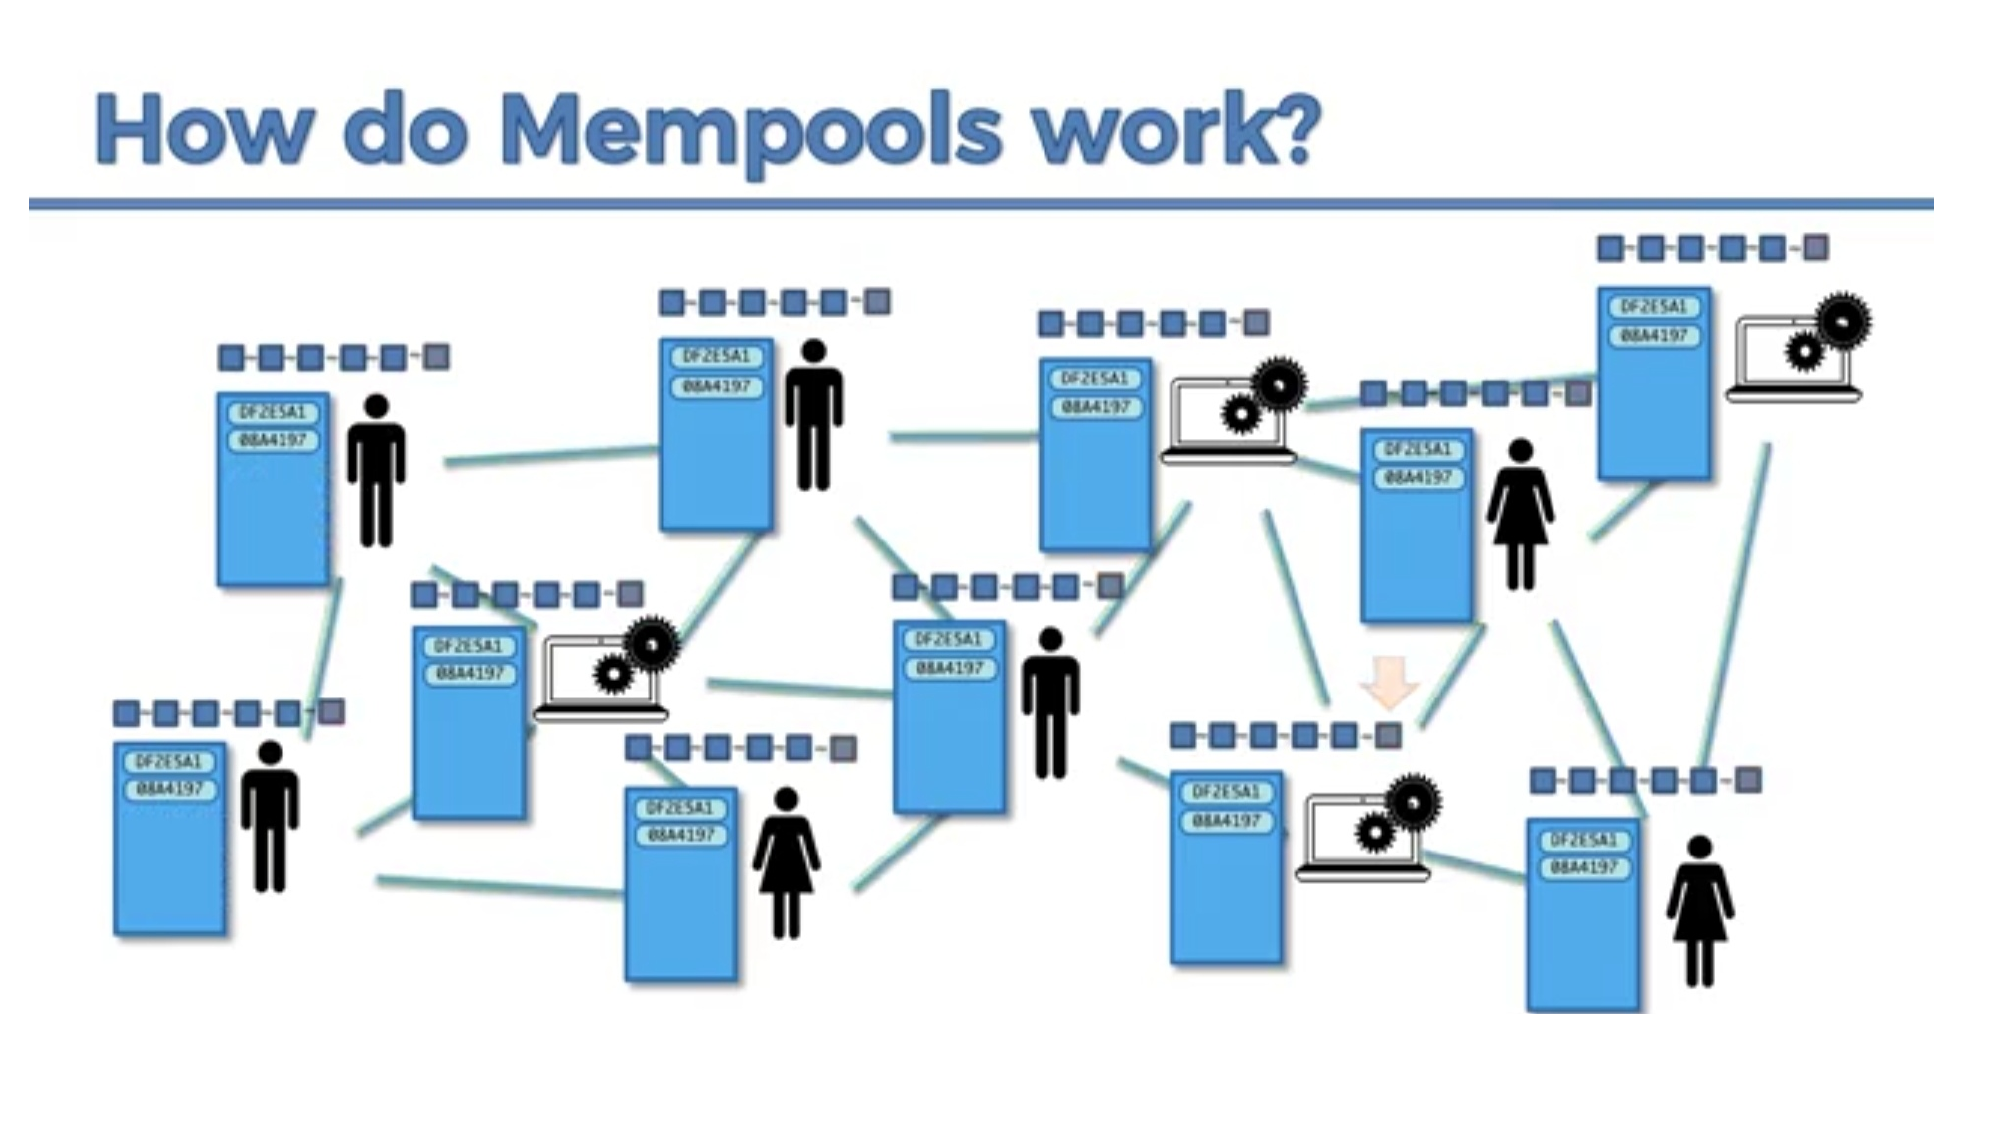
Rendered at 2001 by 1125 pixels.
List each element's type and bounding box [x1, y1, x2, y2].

list [28, 65, 1934, 1014]
